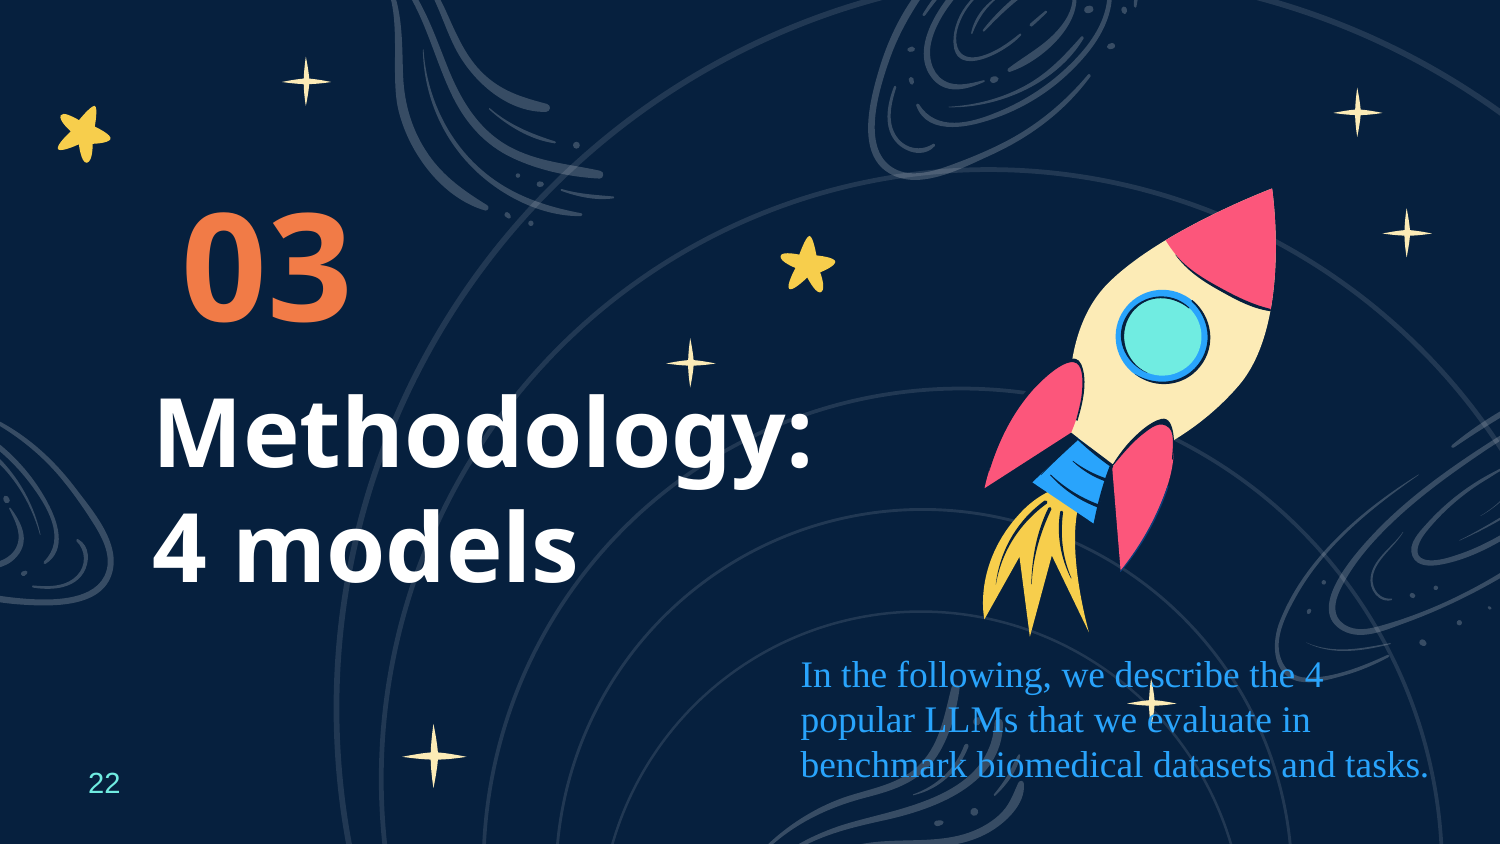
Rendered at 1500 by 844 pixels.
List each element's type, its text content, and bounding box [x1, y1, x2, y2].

text_box 22 [73, 756, 136, 807]
title 03 [154, 172, 381, 351]
title Methodology: 4 models [137, 370, 940, 733]
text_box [945, 165, 1359, 679]
text_box [780, 235, 836, 293]
text_box [1333, 87, 1383, 137]
text_box In the following, we describe the 4 popular LLMs that we evaluate in benchmark biomedical datasets and tasks. [785, 642, 1456, 828]
text_box [666, 338, 716, 388]
